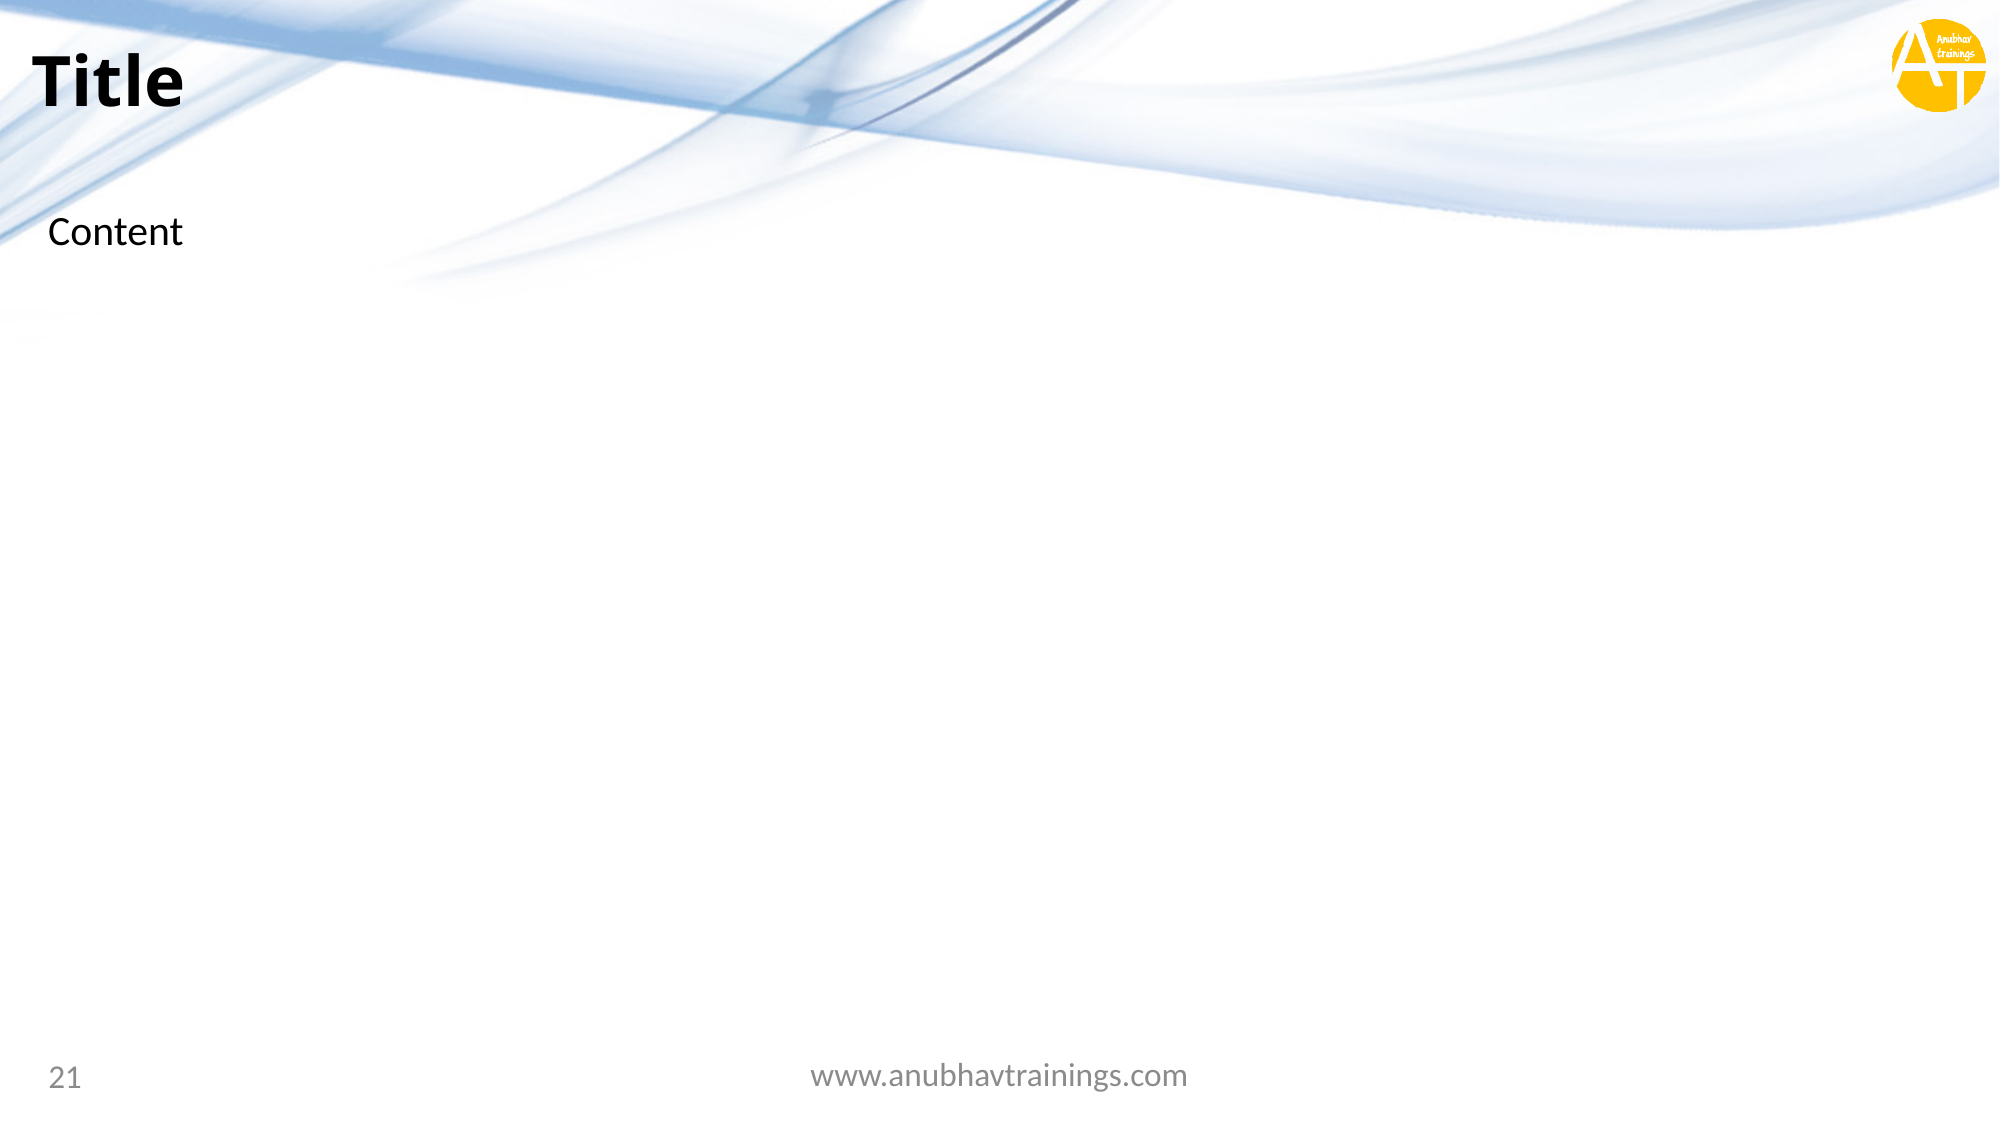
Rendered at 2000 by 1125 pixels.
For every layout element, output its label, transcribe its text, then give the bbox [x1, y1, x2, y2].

text_box Content [33, 195, 1917, 261]
picture [0, 0, 2000, 1125]
title Title [16, 29, 1817, 146]
slide_number 21 [33, 1045, 134, 1106]
footer www.anubhavtrainings.com [683, 1042, 1317, 1103]
